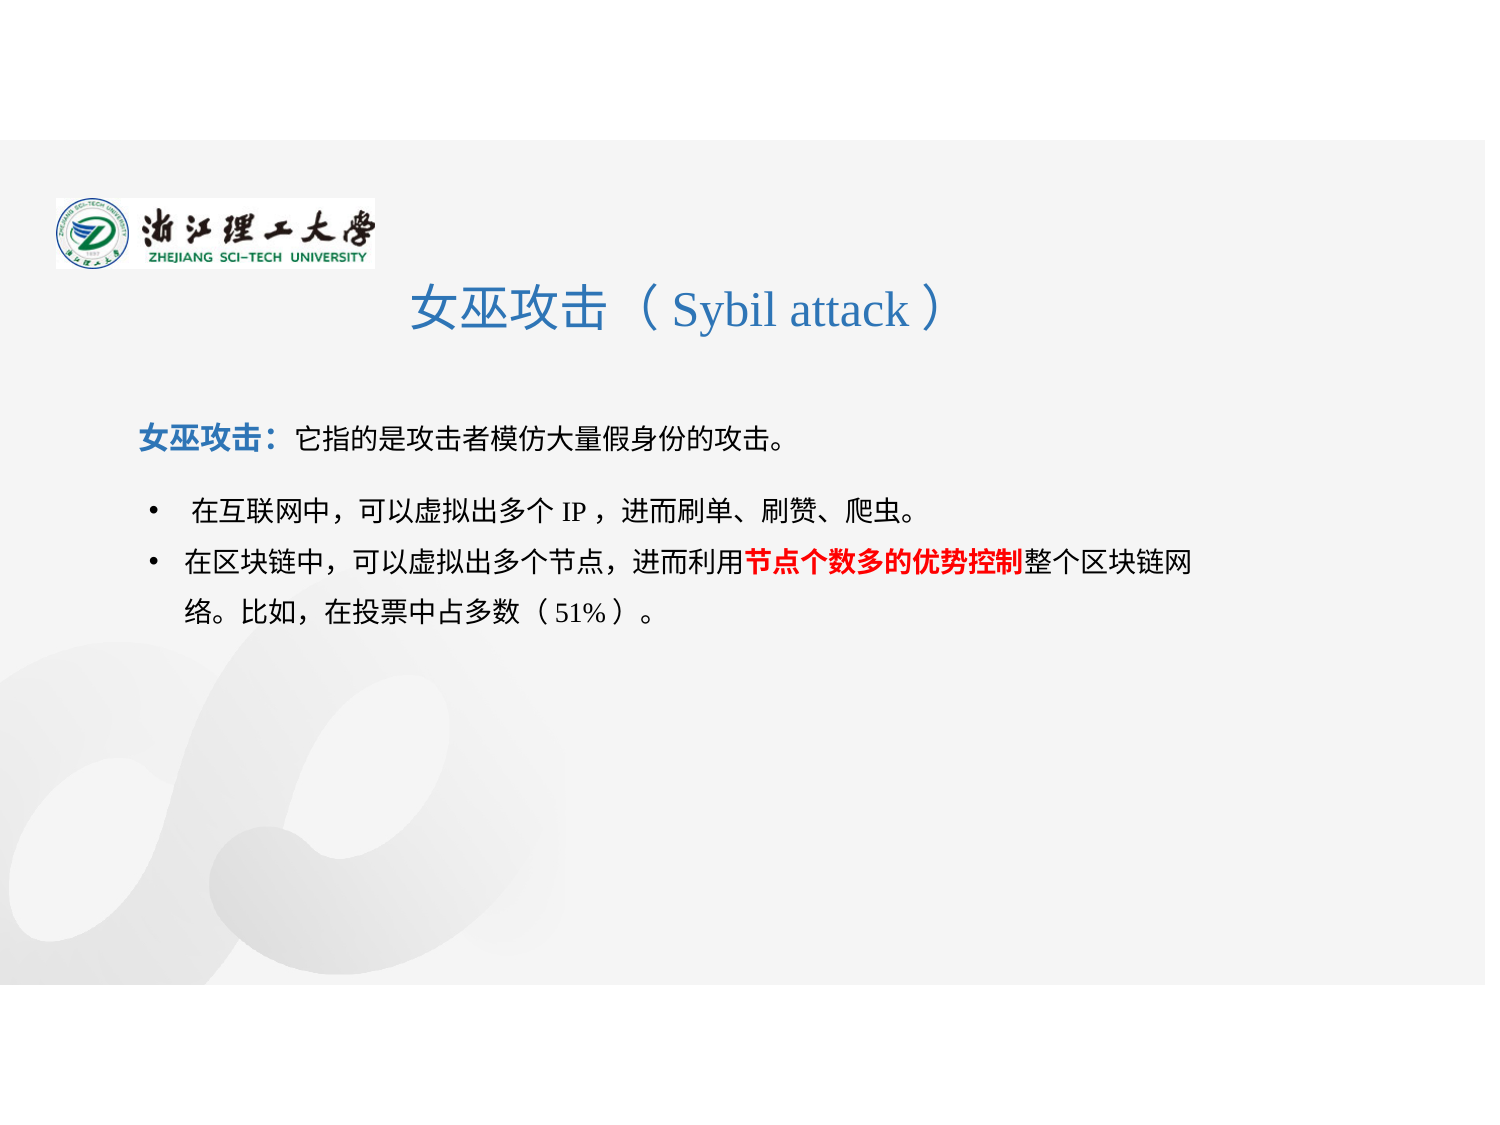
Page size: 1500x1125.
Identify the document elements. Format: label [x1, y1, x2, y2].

picture [0, 140, 1485, 985]
